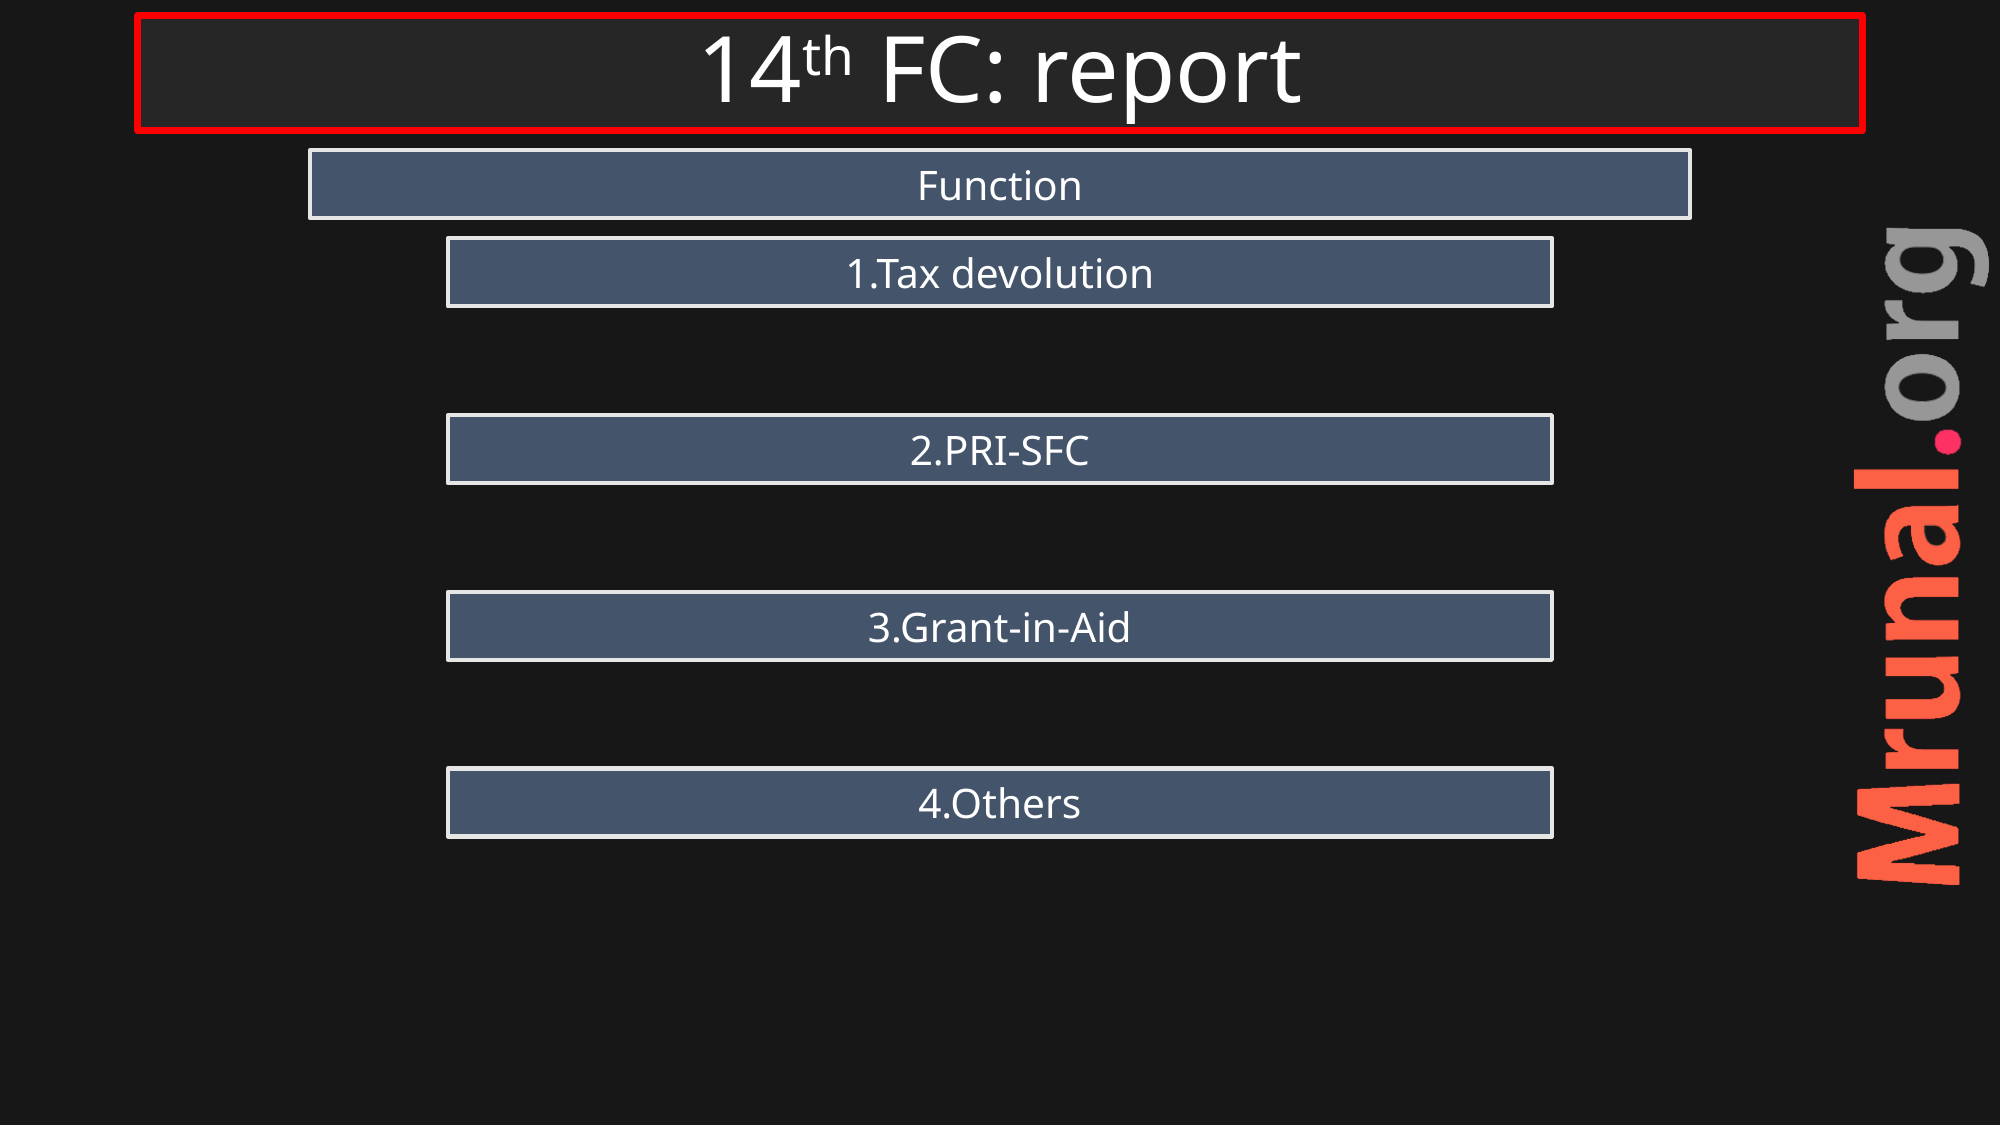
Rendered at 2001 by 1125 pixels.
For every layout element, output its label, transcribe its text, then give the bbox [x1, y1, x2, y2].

picture [1863, 223, 2000, 894]
title 14th FC: report [134, 12, 1866, 134]
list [137, 149, 1863, 1014]
